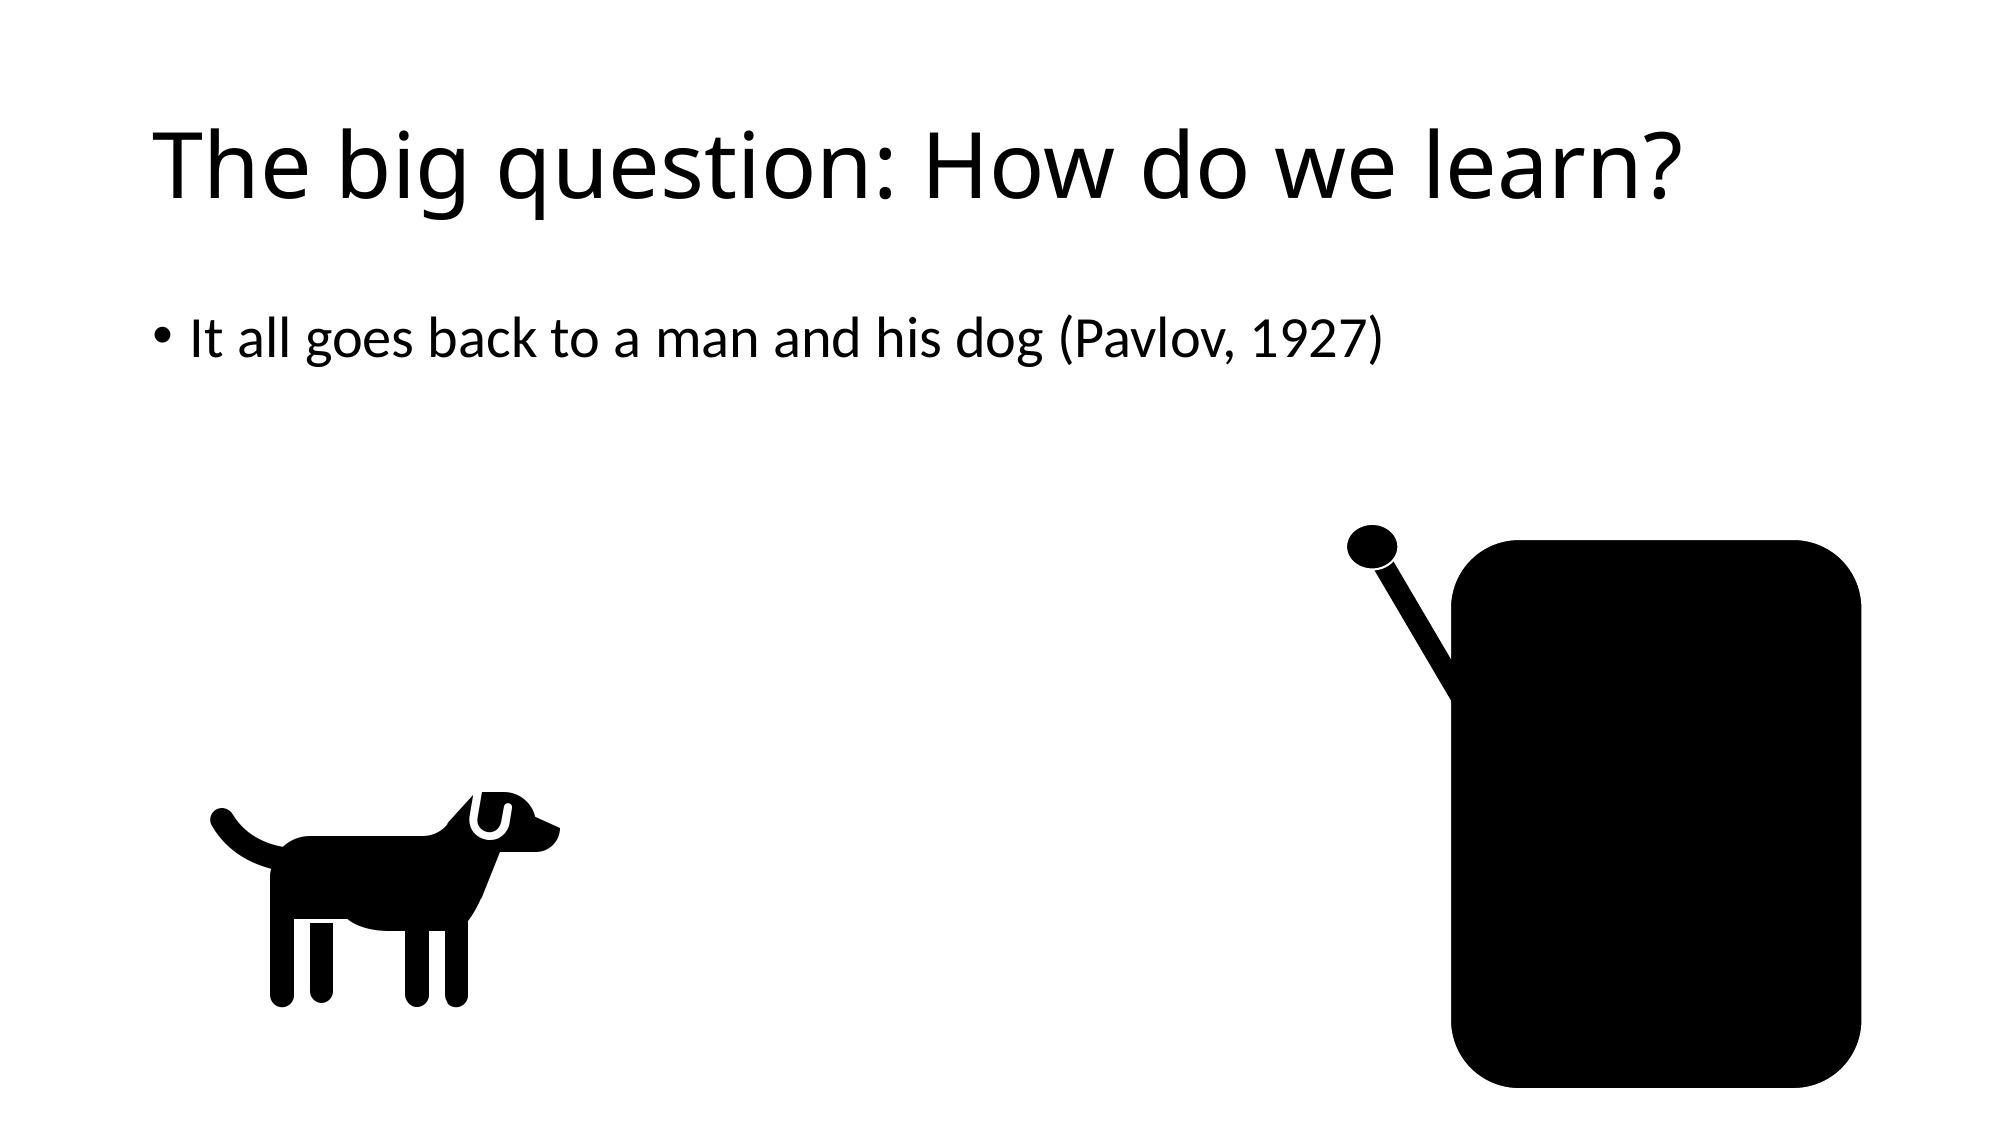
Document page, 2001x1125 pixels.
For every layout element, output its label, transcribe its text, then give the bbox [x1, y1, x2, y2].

list It all goes back to a man and his dog (Pavlov, 1927) [137, 299, 1863, 1014]
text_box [1346, 523, 1863, 1090]
title The big question: How do we learn? [137, 59, 1863, 278]
picture [194, 708, 575, 1090]
